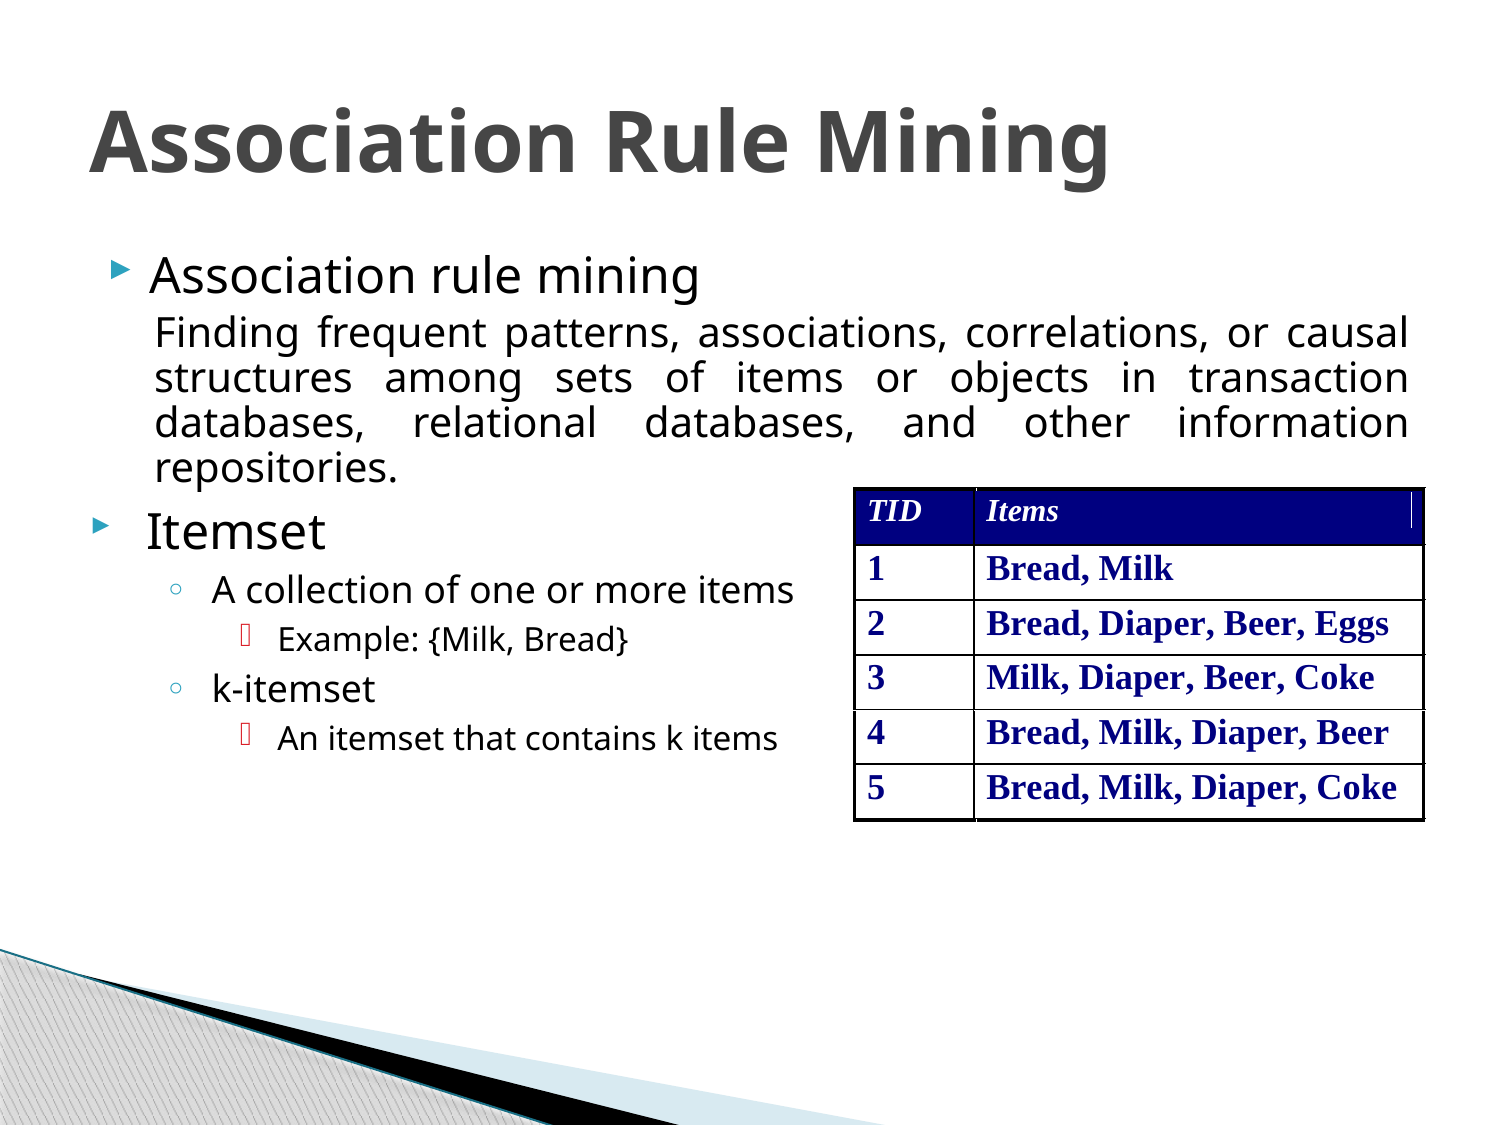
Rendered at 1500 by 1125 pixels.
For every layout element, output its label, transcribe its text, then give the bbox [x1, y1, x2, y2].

list Association rule mining Finding frequent patterns, associations, correlations, or causal structures among sets of items or objects in transaction databases, relational databases, and other information repositories. Itemset A collection of one or more items Example: {Milk, Bread} k-itemset An itemset that contains k items [75, 243, 1425, 986]
title Association Rule Mining [75, 45, 1425, 233]
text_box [837, 487, 1438, 848]
